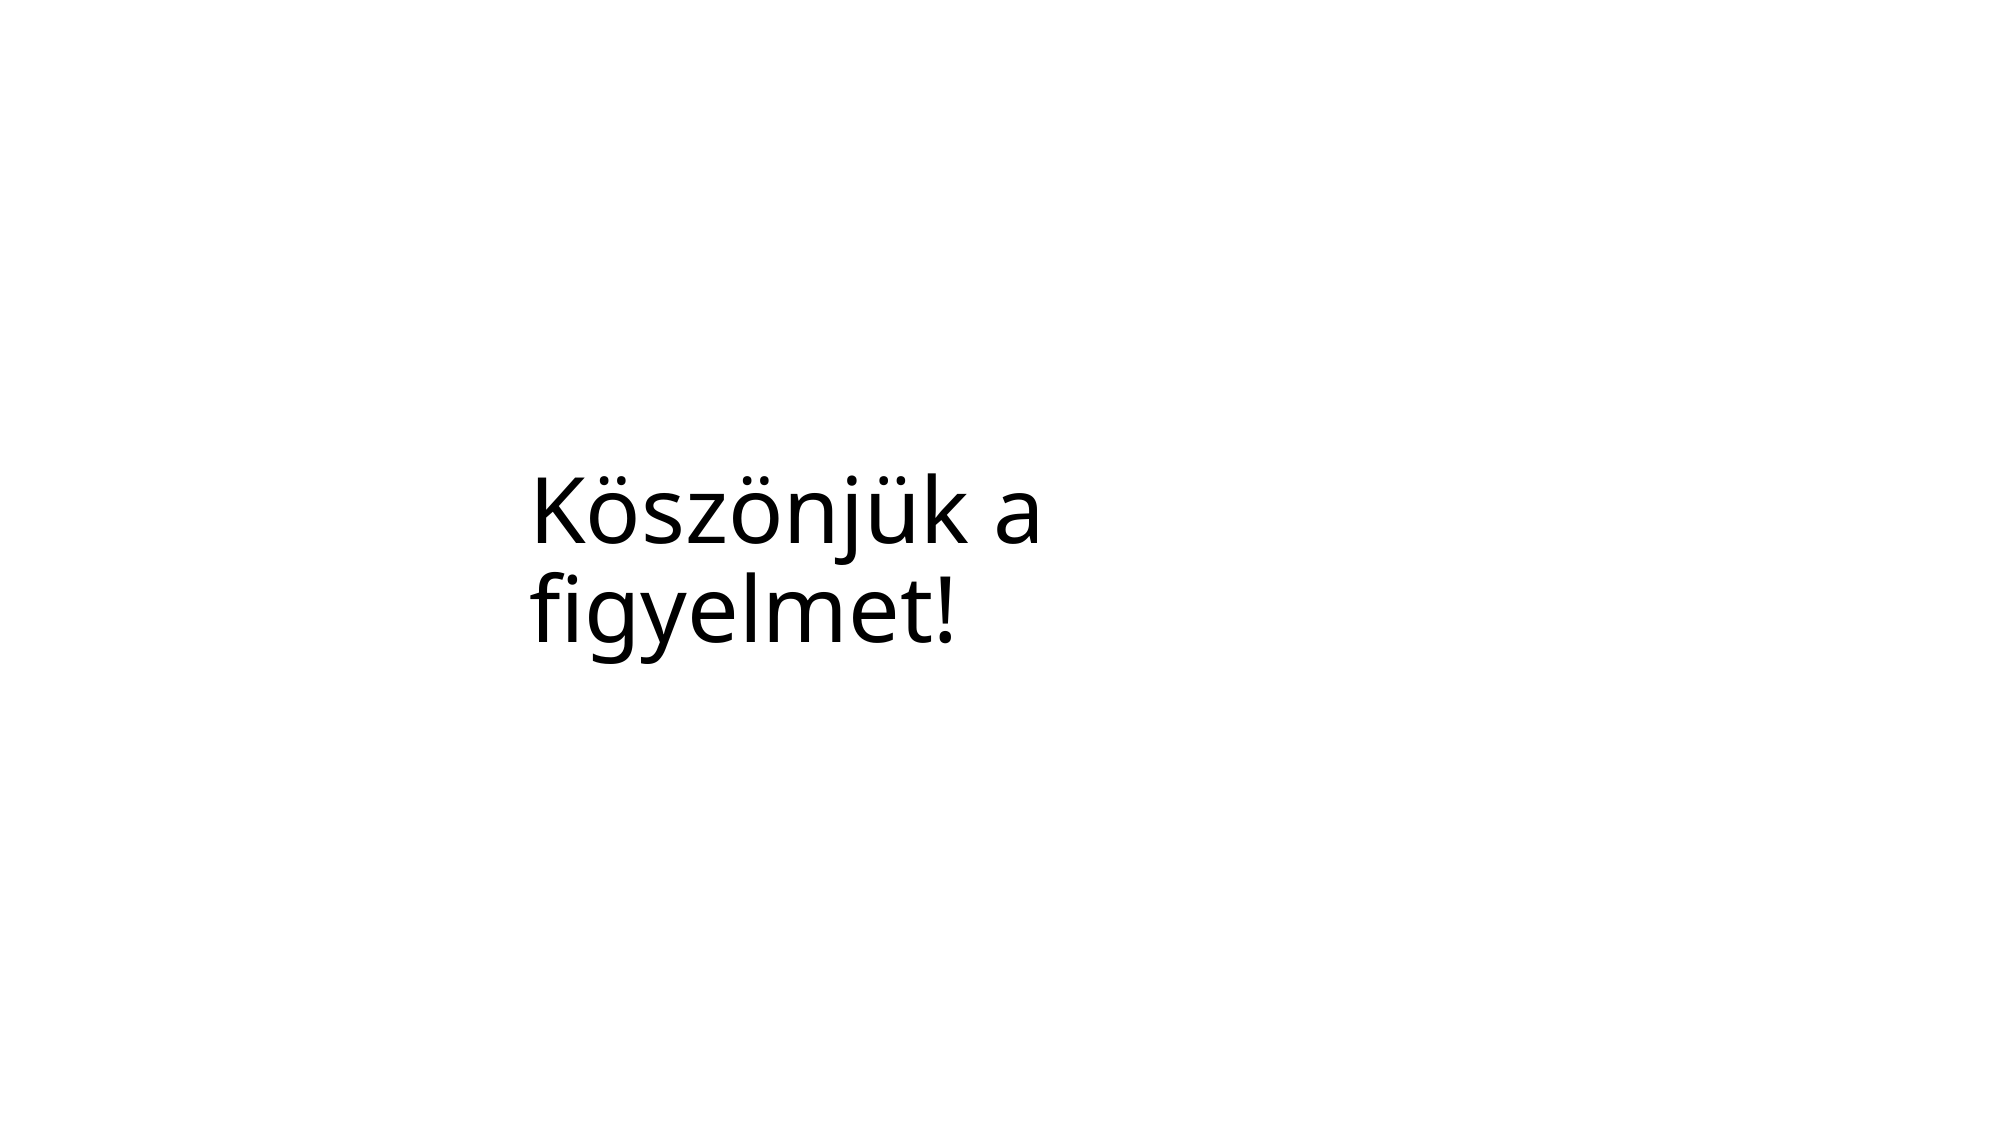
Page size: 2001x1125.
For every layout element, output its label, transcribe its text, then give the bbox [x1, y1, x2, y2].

title Köszönjük a figyelmet! [514, 439, 1478, 687]
